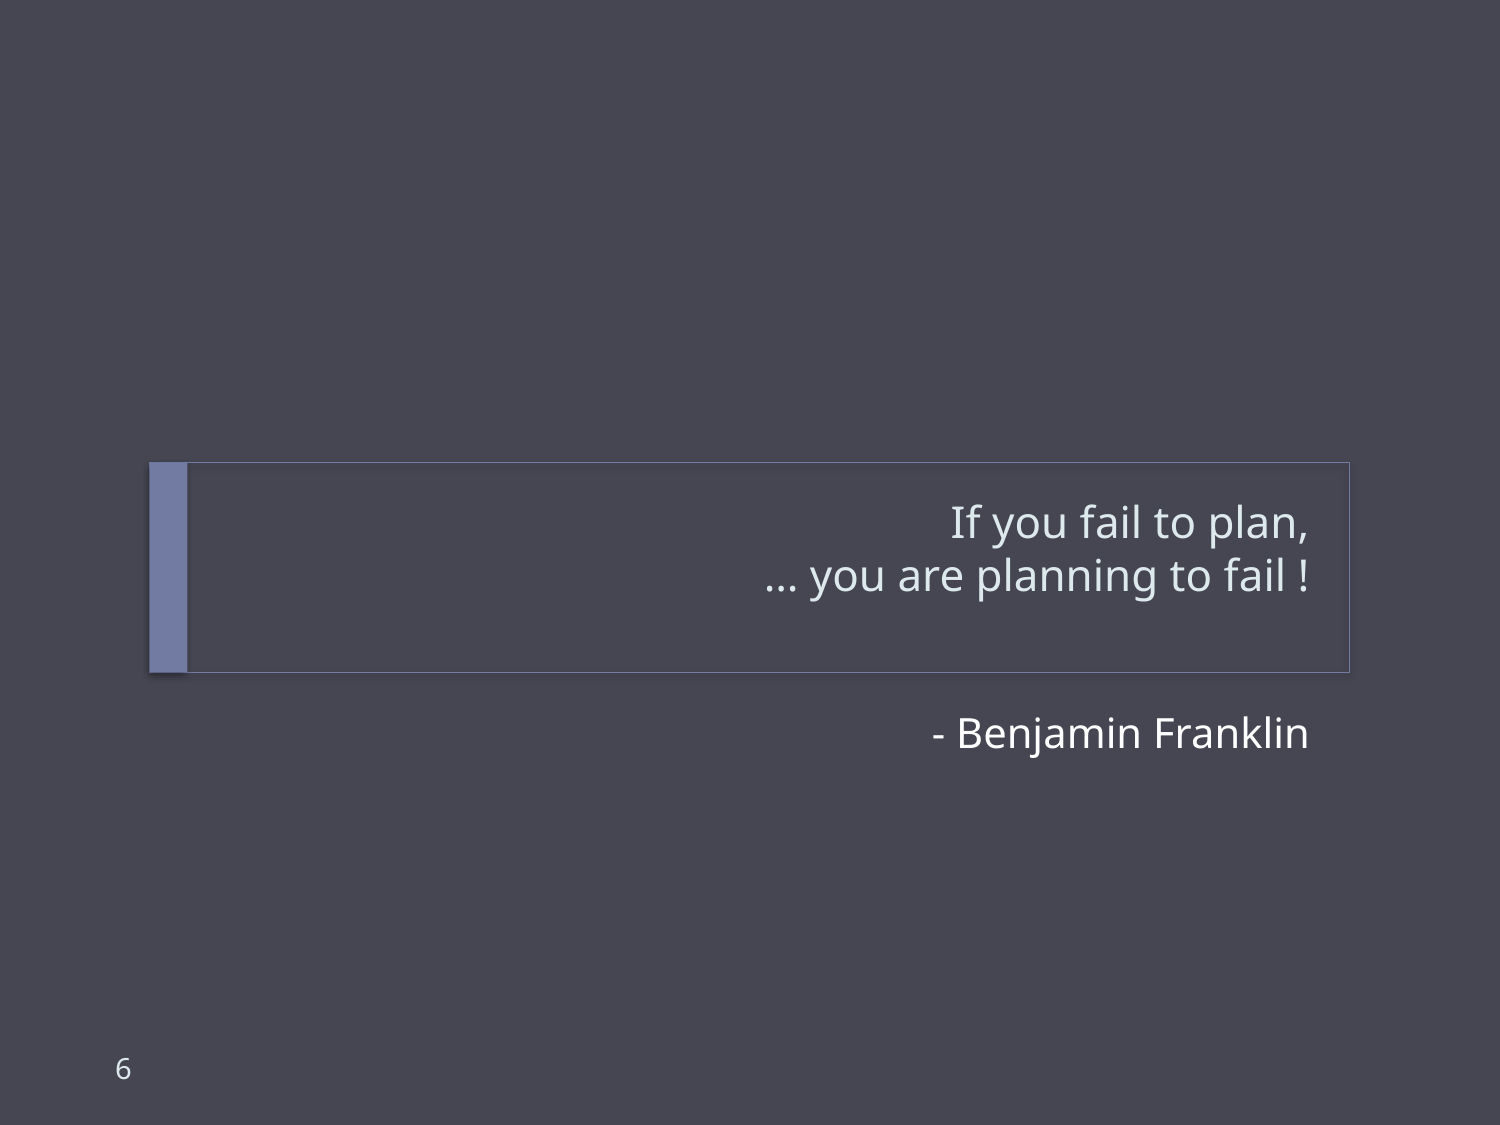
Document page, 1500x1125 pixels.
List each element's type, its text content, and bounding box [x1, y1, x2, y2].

list - Benjamin Franklin [212, 699, 1325, 888]
title If you fail to plan, … you are planning to fail ! [200, 487, 1325, 663]
slide_number 6 [100, 1042, 426, 1103]
